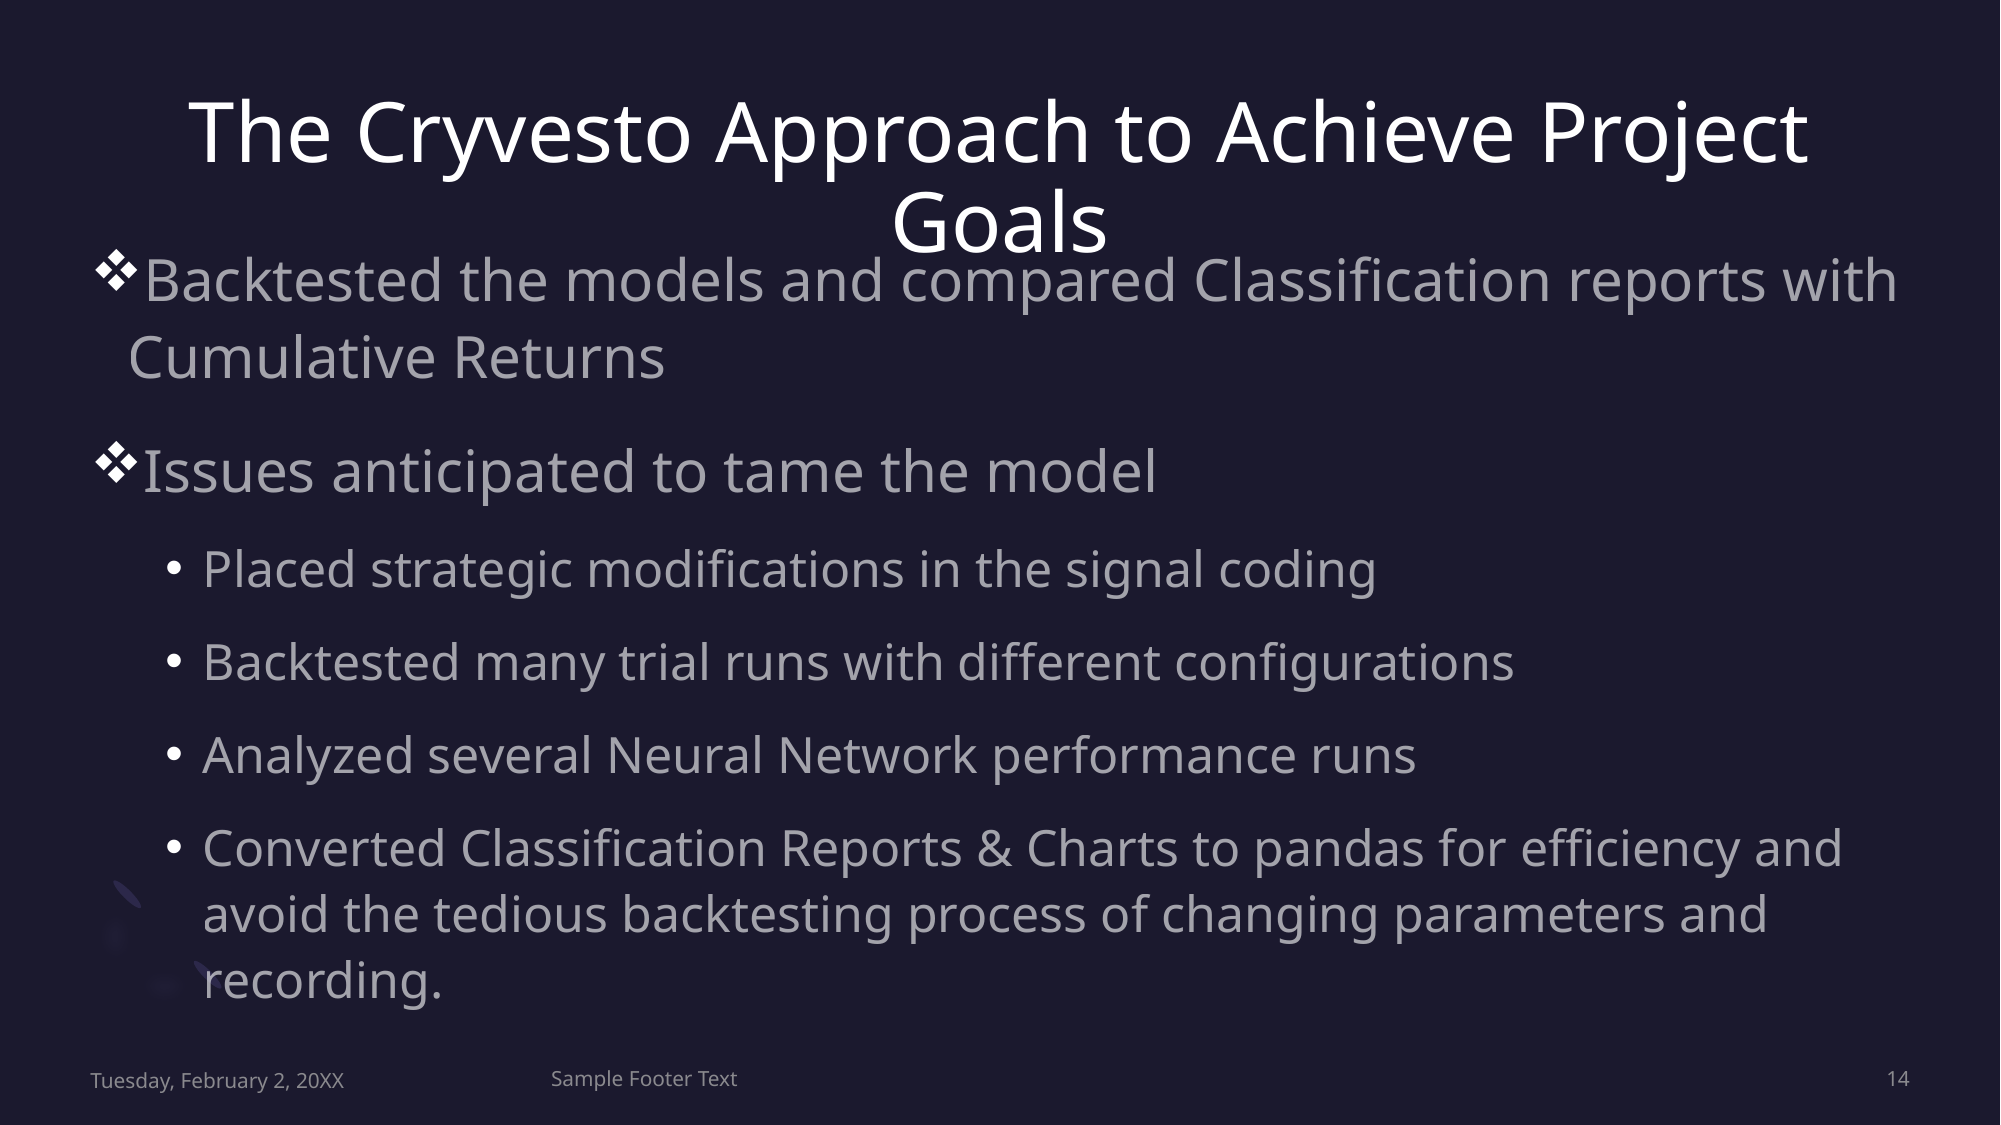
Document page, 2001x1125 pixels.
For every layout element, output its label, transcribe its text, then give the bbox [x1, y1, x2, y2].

footer Sample Footer Text [551, 1067, 1598, 1093]
list Backtested the models and compared Classification reports with Cumulative Returns Issues anticipated to tame the model Placed strategic modifications in the signal coding Backtested many trial runs with different configurations Analyzed several Neural Network performance runs Converted Classification Reports & Charts to pandas for efficiency and avoid the tedious backtesting process of changing parameters and recording. [90, 236, 1910, 1000]
slide_number 14 [1632, 1067, 1910, 1093]
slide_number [90, 1067, 522, 1093]
title The Cryvesto Approach to Achieve Project Goals [90, 90, 1910, 199]
